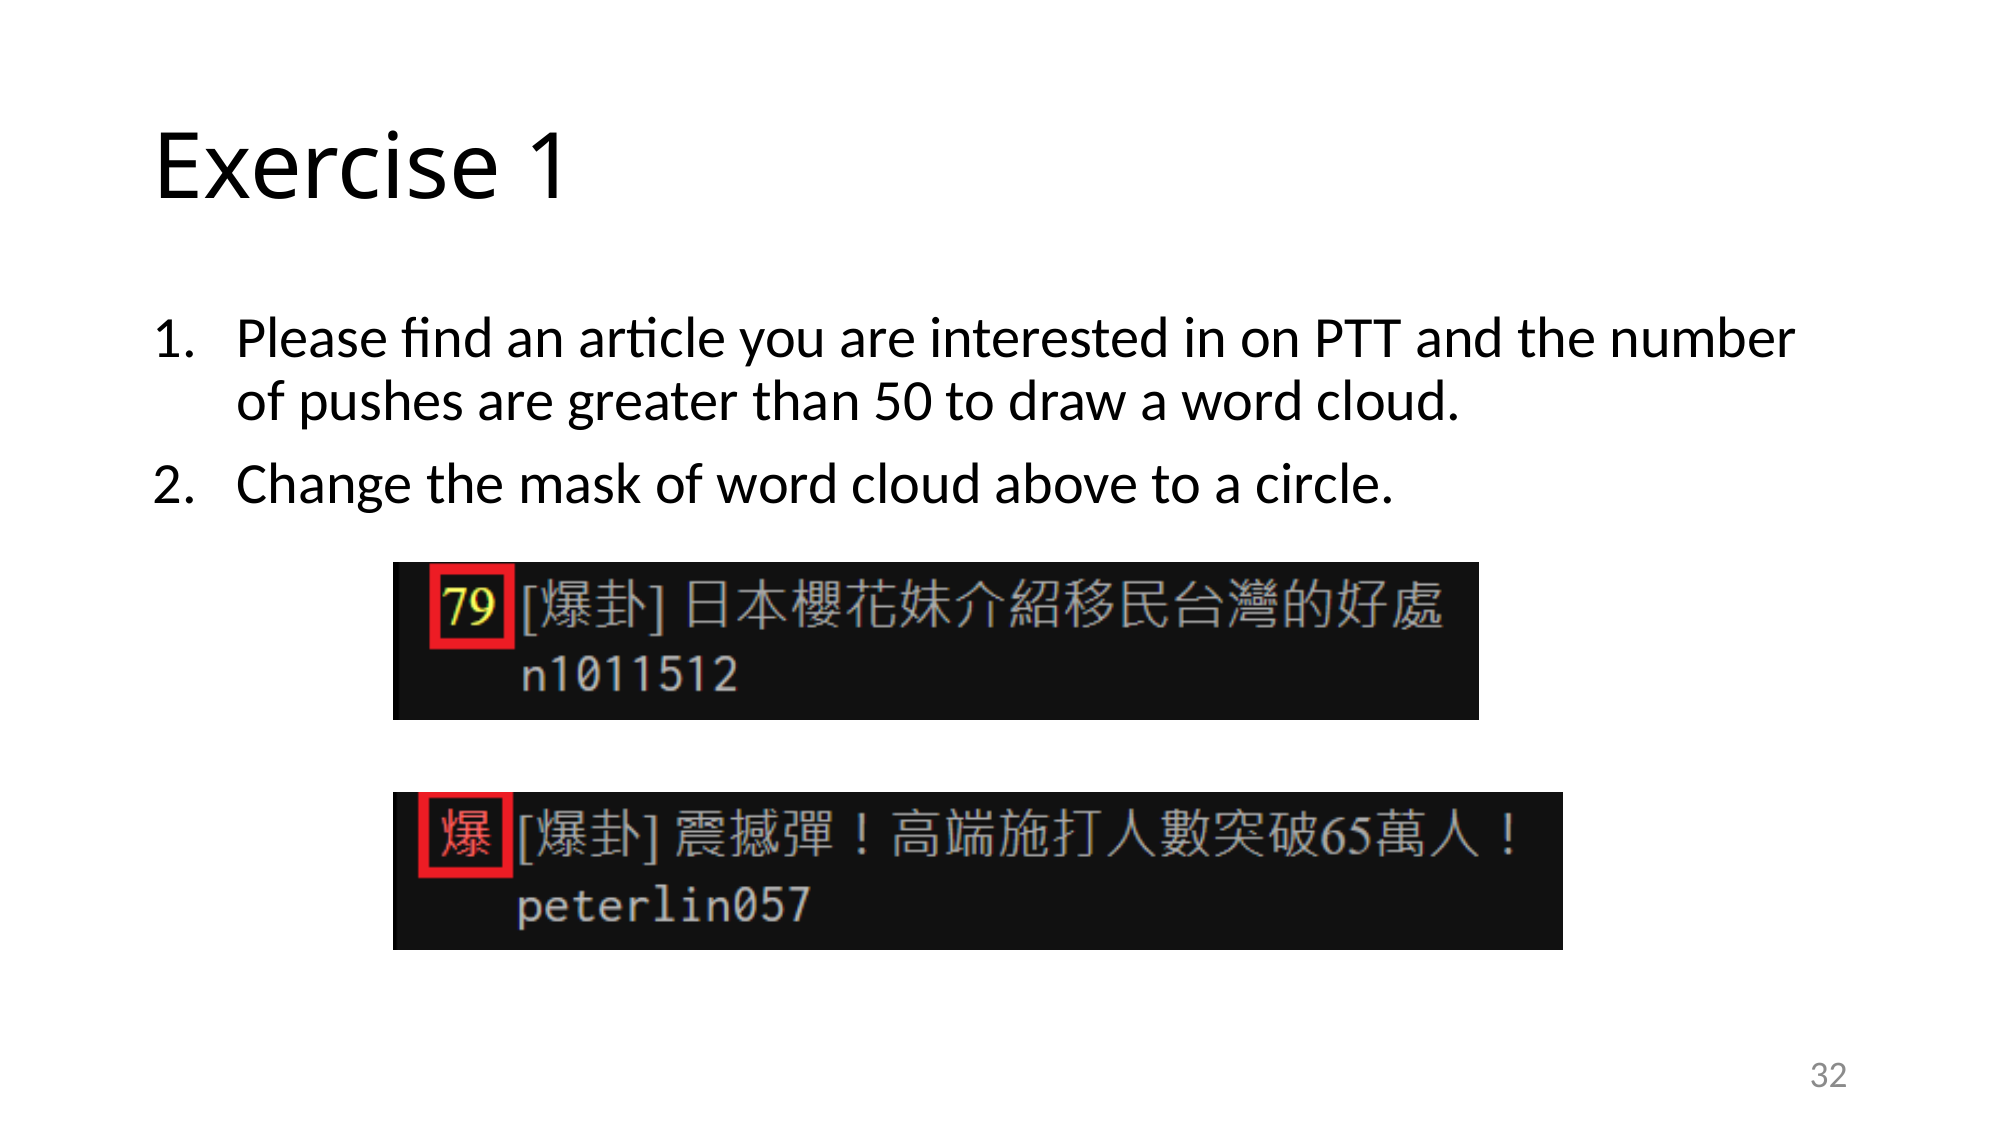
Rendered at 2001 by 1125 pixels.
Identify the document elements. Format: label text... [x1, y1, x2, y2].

picture [393, 562, 1479, 720]
list Please find an article you are interested in on PTT and the number of pushes are greater than 50 to draw a word cloud. Change the mask of word cloud above to a circle. [137, 299, 1863, 1014]
slide_number 32 [1412, 1042, 1863, 1103]
picture [393, 792, 1563, 950]
title Exercise 1 [137, 59, 1863, 278]
